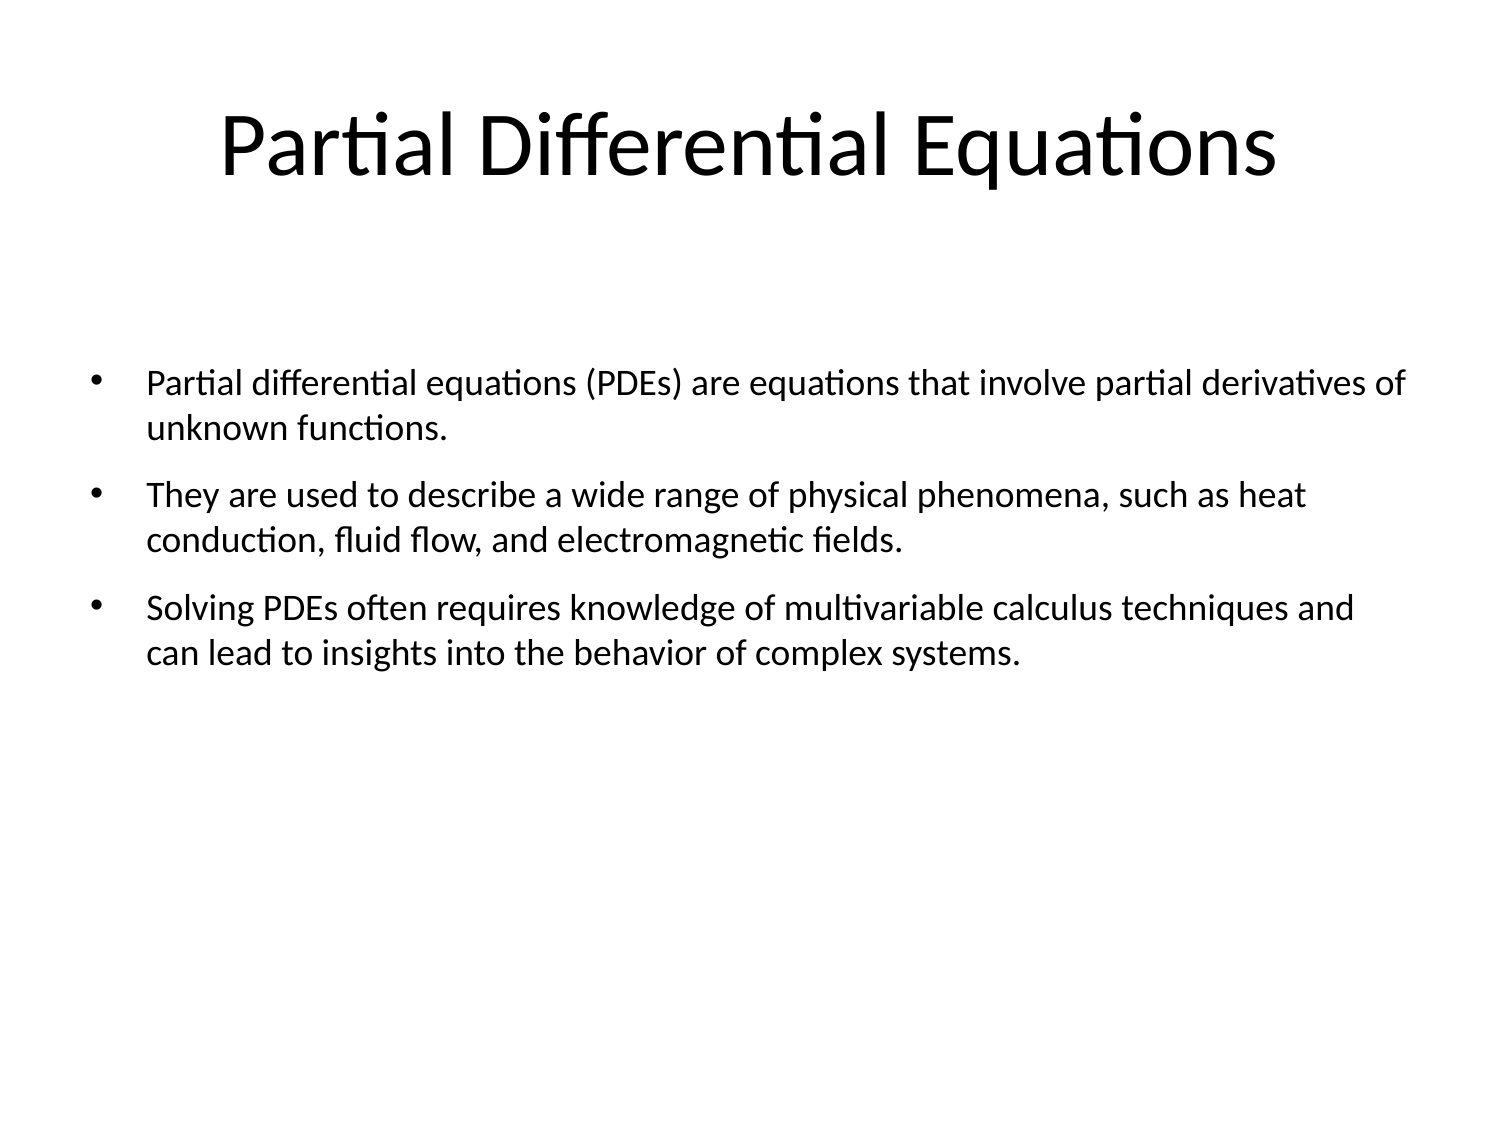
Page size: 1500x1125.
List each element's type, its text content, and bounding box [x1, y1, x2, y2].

list Partial differential equations (PDEs) are equations that involve partial derivatives of unknown functions. They are used to describe a wide range of physical phenomena, such as heat conduction, fluid flow, and electromagnetic fields. Solving PDEs often requires knowledge of multivariable calculus techniques and can lead to insights into the behavior of complex systems. [75, 262, 1425, 1005]
title Partial Differential Equations [75, 45, 1425, 233]
